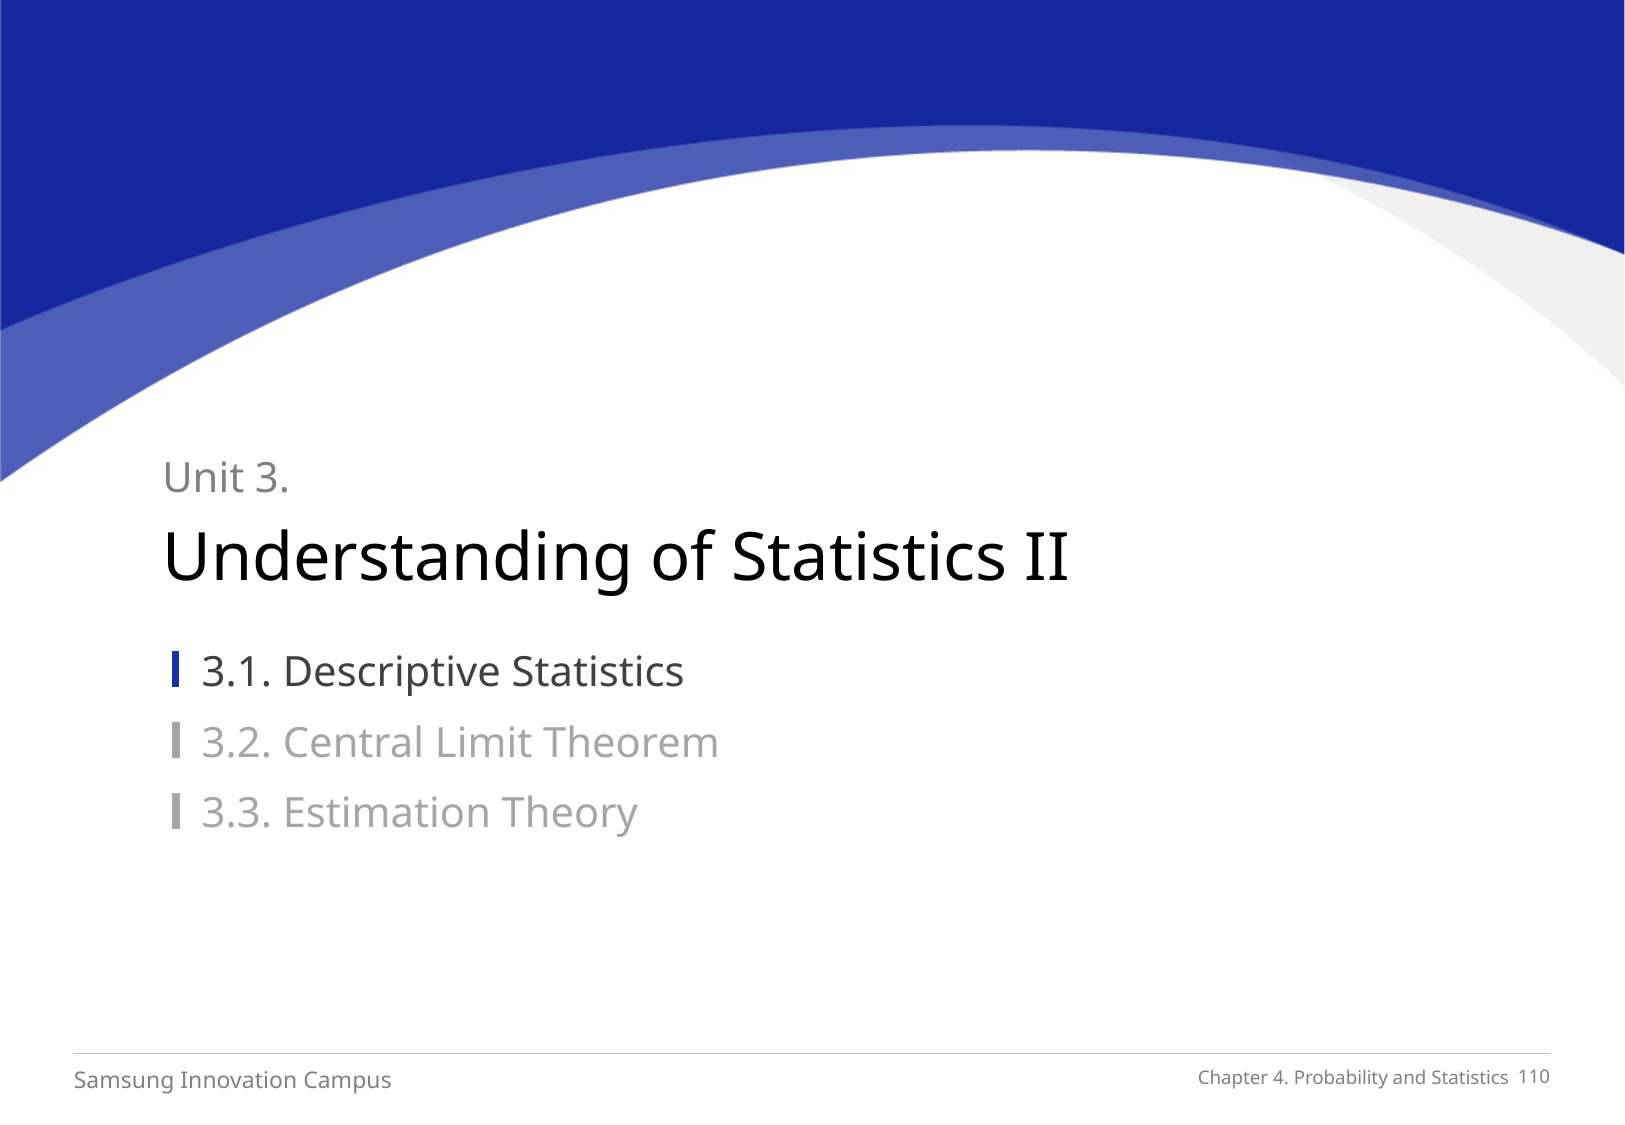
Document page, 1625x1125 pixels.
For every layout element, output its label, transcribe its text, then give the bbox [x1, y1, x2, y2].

text_box 3.1. Descriptive Statistics 3.2. Central Limit Theorem 3.3. Estimation Theory [172, 643, 813, 837]
text_box Understanding of Statistics II [161, 513, 1625, 595]
picture [0, 0, 1625, 1125]
text_box Unit 3. [161, 450, 1062, 502]
